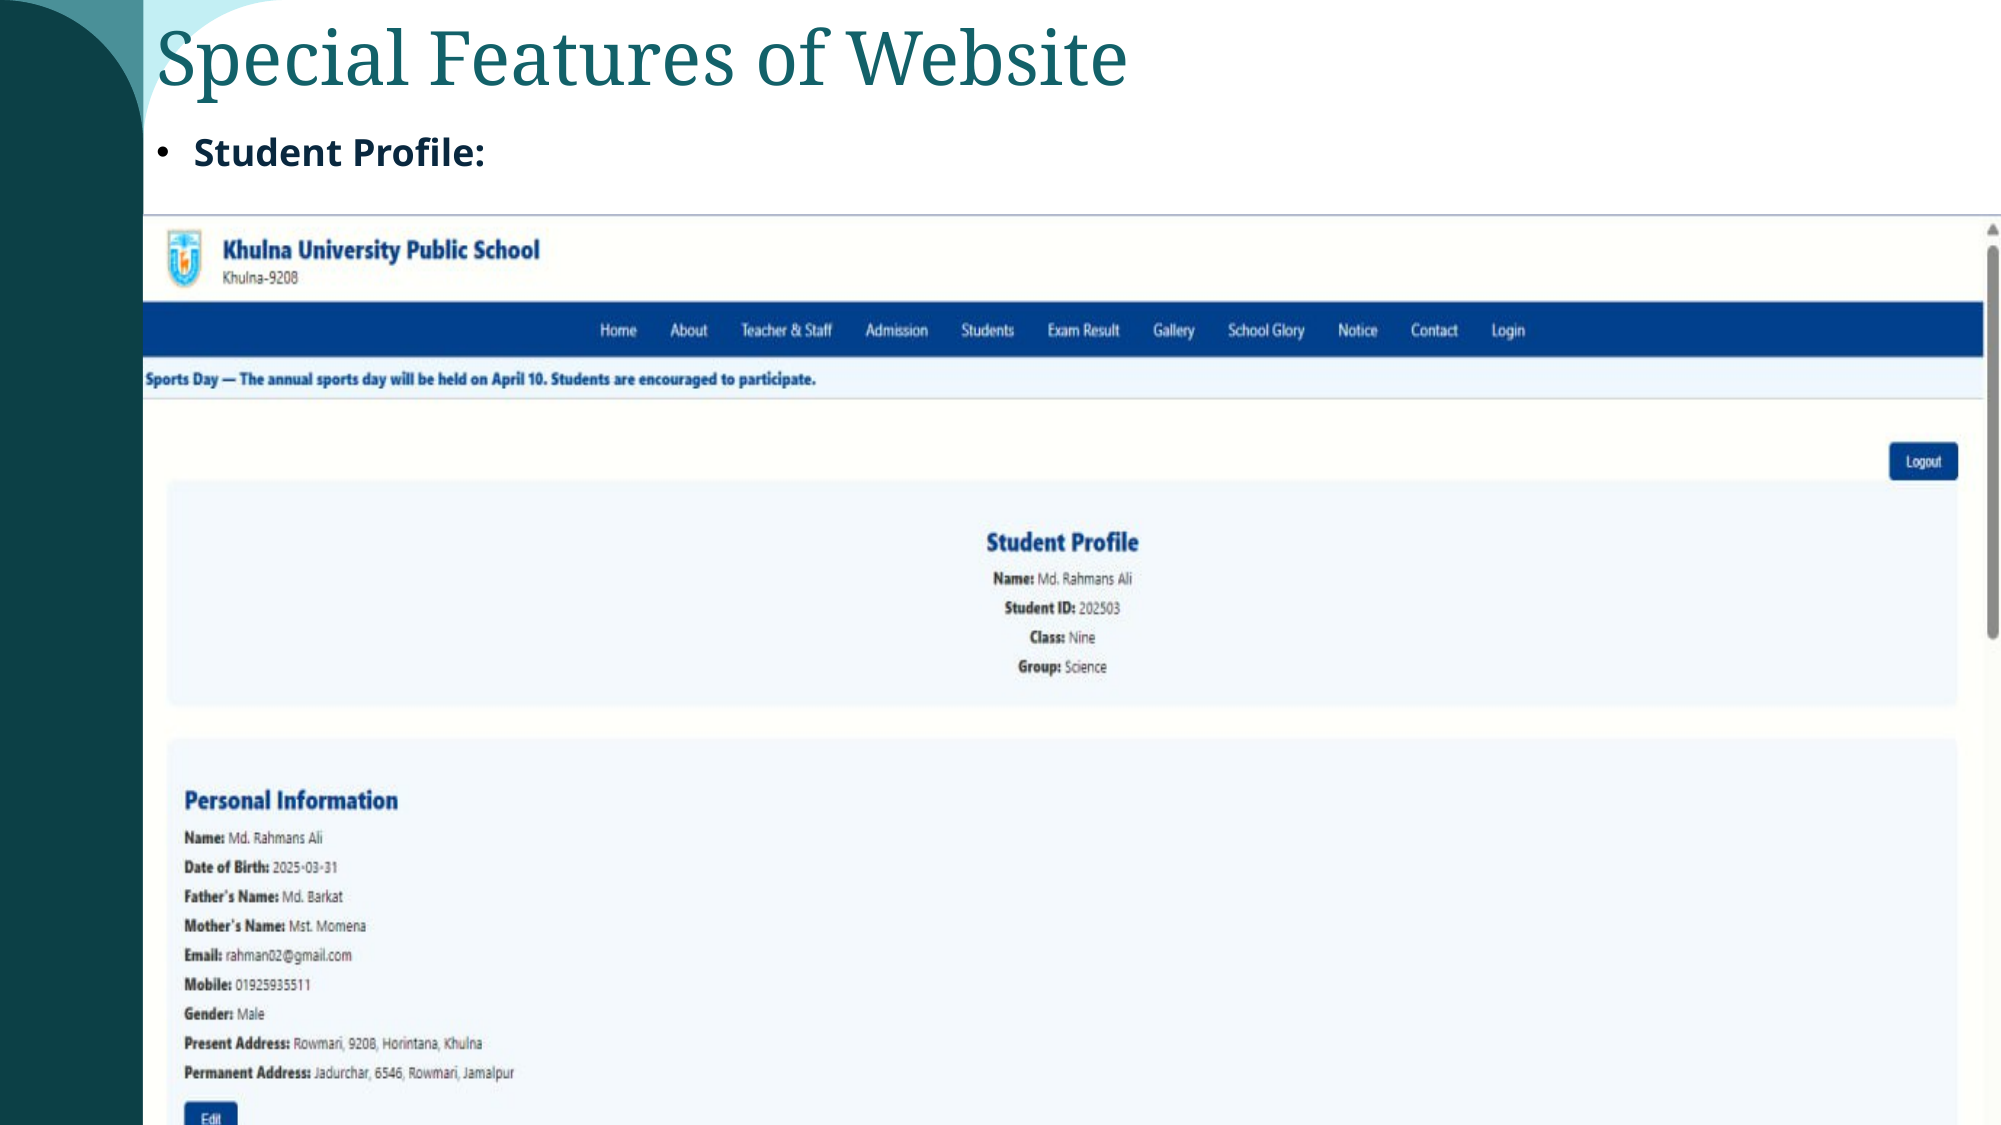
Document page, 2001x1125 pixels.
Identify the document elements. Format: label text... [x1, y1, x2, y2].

picture [142, 214, 2001, 1125]
list Student Profile: [141, 112, 2000, 215]
title Special Features of Website [141, 9, 1790, 112]
